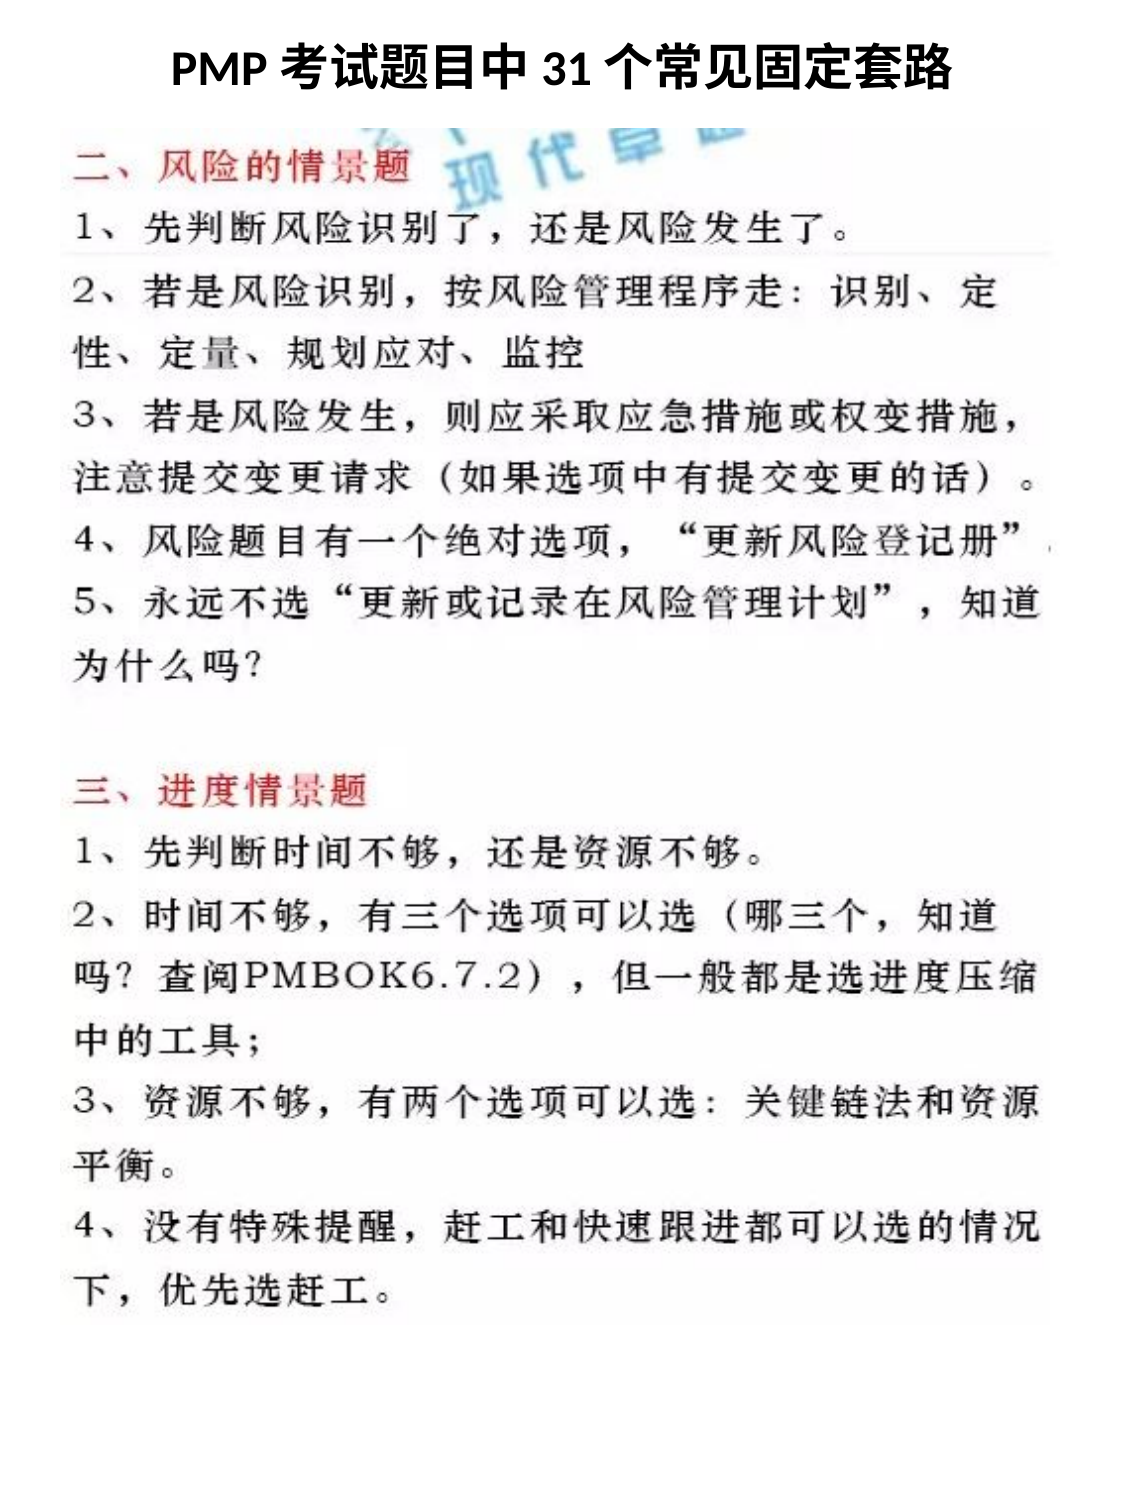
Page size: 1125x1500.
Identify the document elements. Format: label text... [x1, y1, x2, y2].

picture [60, 128, 1065, 1325]
text_box PMP考试题目中31个常见固定套路 [0, 13, 1125, 118]
